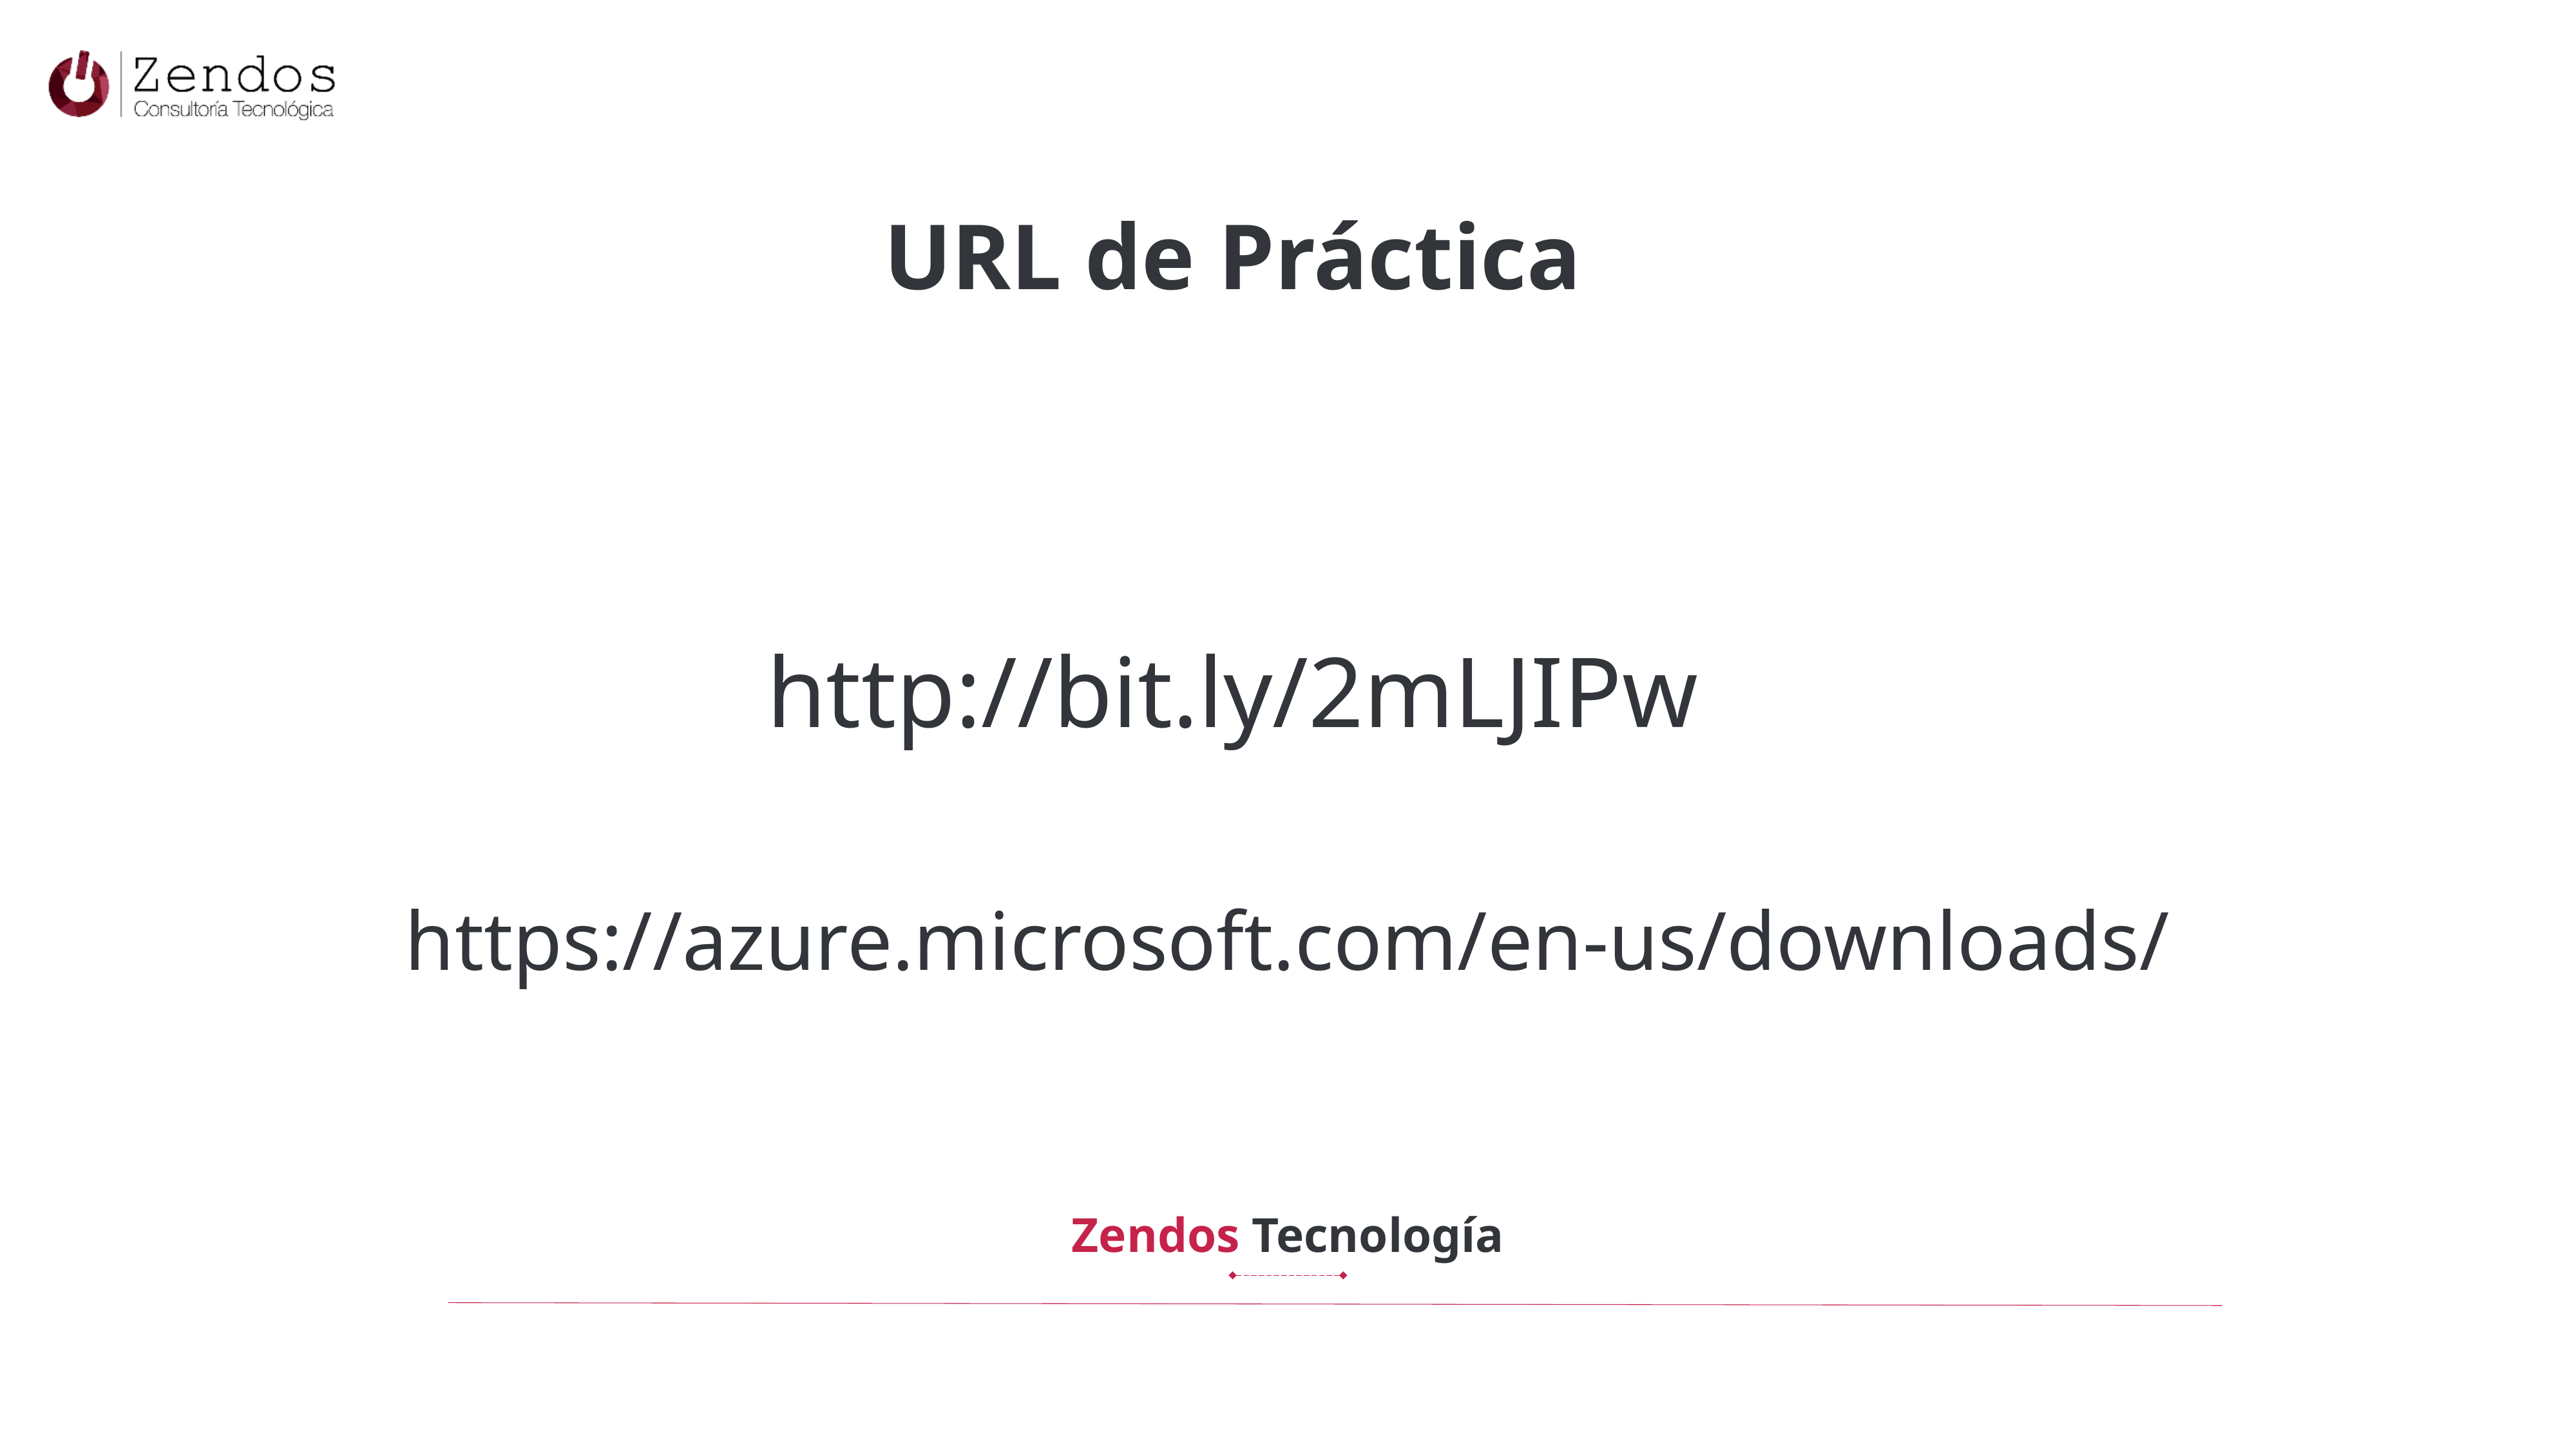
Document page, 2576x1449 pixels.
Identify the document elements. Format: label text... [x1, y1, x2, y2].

text_box URL de Práctica [884, 200, 1581, 308]
picture [0, 5, 341, 190]
text_box Zendos Tecnología [1052, 1195, 1524, 1271]
text_box https://azure.microsoft.com/en-us/downloads/ [396, 885, 2180, 991]
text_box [448, 1302, 2222, 1306]
text_box http://bit.ly/2mLJIPw [757, 626, 1708, 752]
